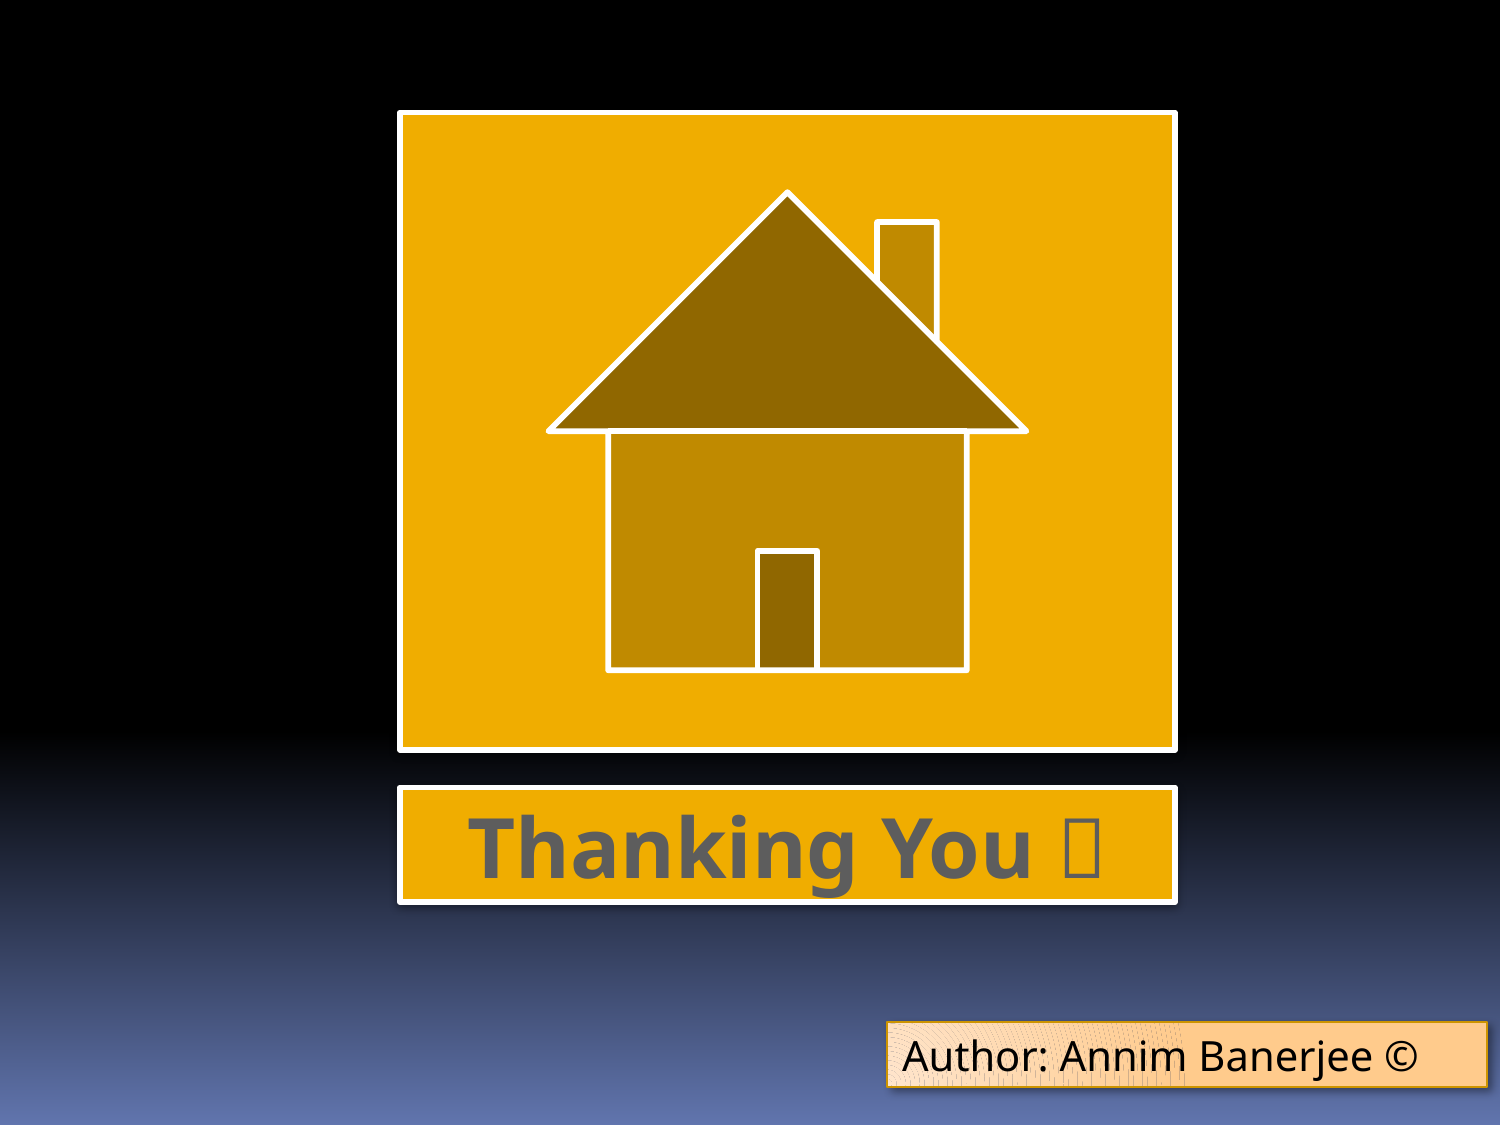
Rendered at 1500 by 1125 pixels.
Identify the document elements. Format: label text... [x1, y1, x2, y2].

text_box [397, 110, 1178, 753]
text_box Thanking You  [397, 785, 1178, 905]
text_box Author: Annim Banerjee © [886, 1021, 1488, 1088]
